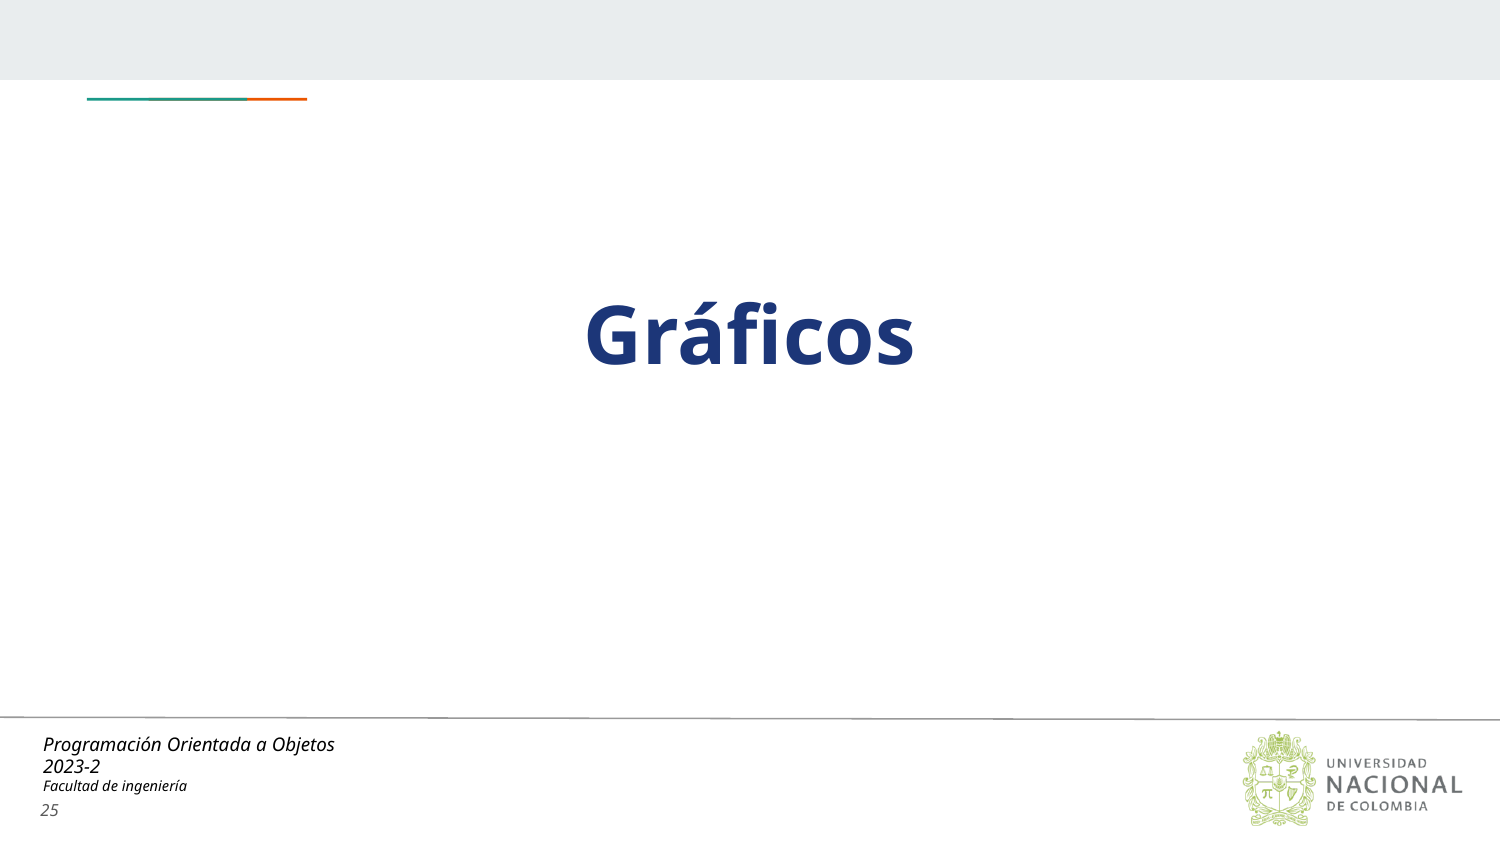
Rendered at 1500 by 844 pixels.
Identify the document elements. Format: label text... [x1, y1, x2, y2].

text_box Gráficos [389, 268, 1111, 396]
slide_number ‹#› [25, 779, 116, 844]
picture [1239, 727, 1466, 829]
